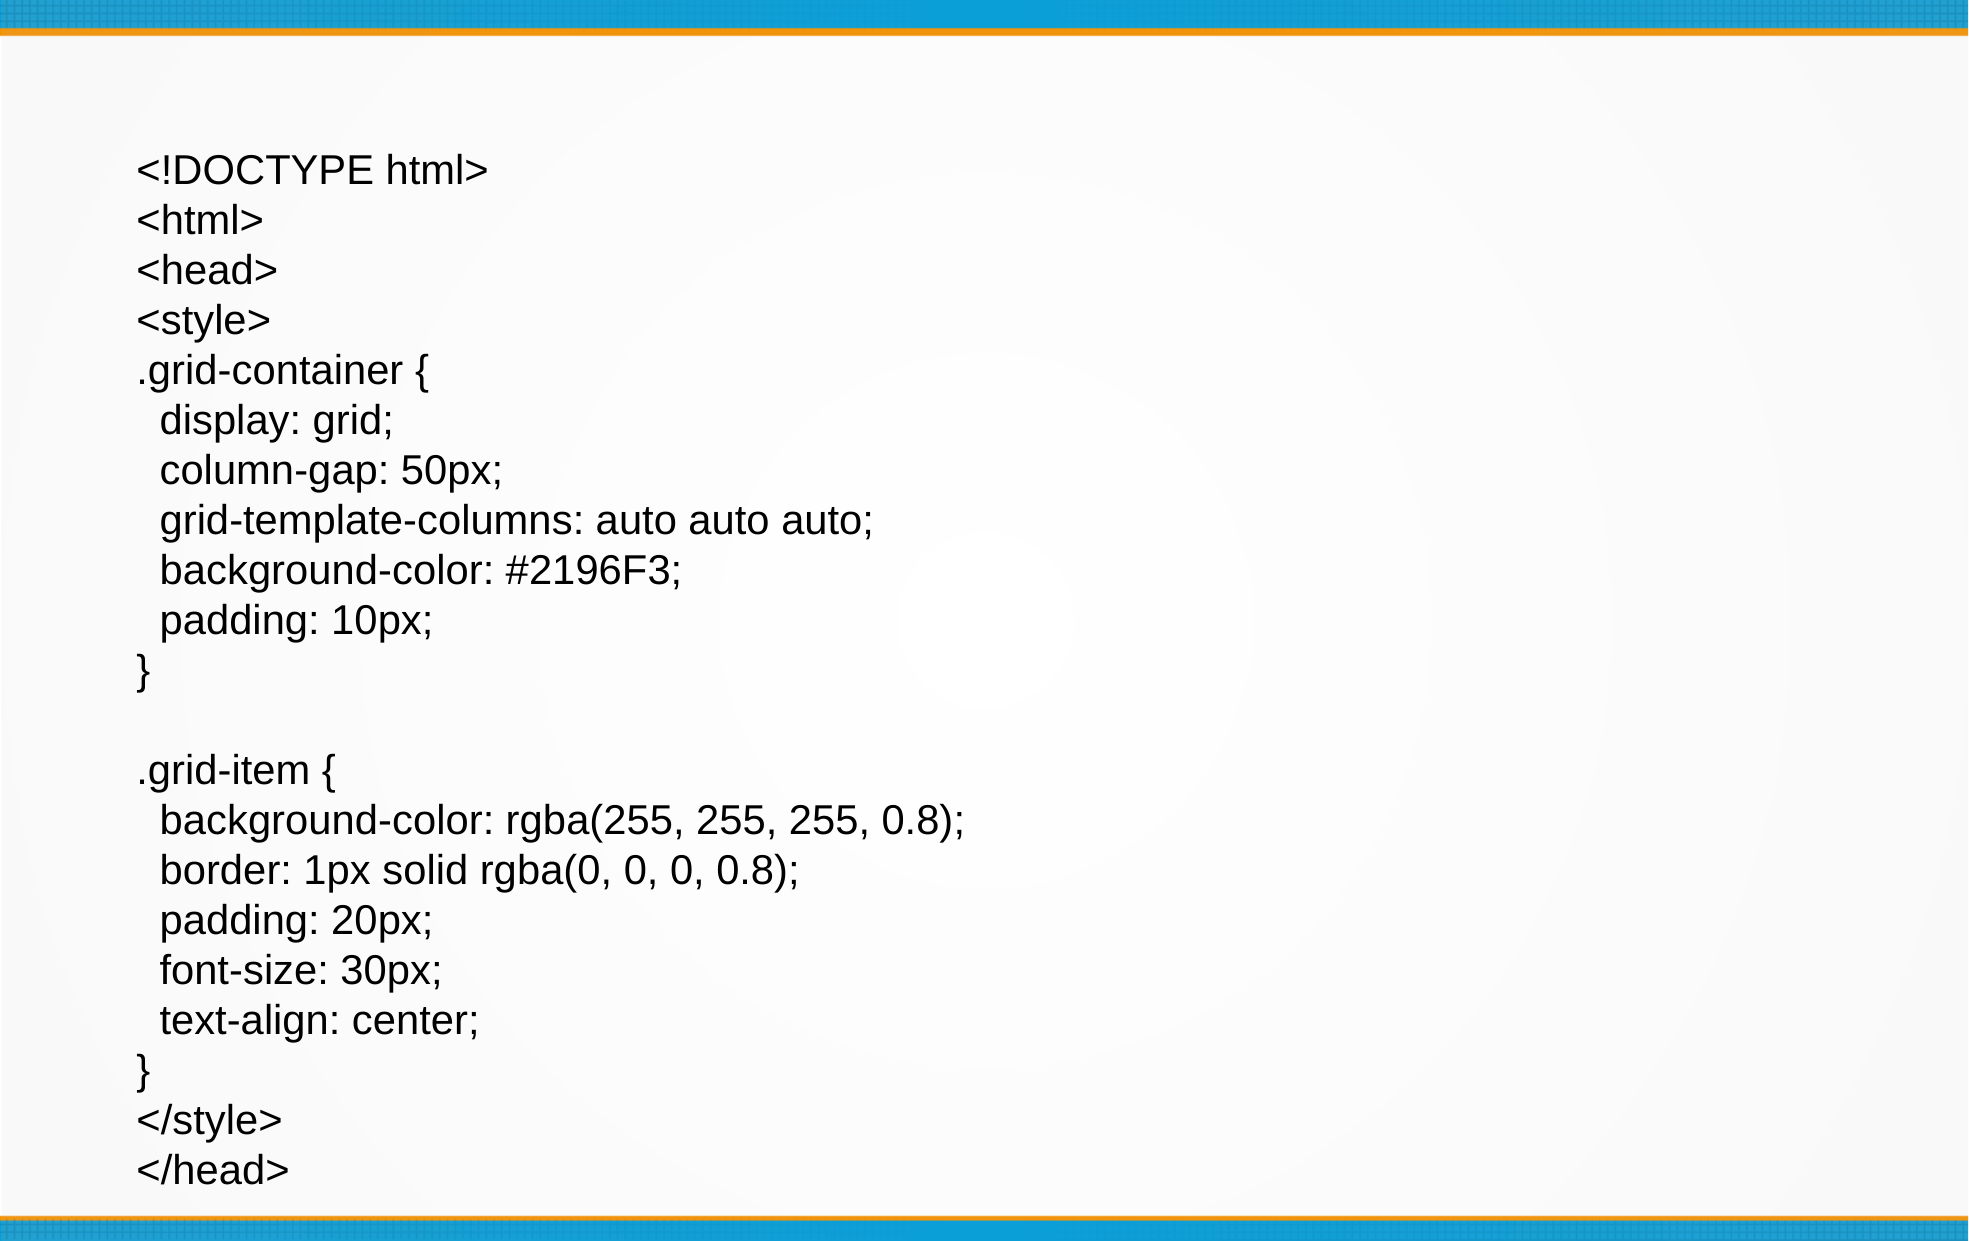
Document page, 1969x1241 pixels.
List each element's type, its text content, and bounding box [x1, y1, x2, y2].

text_box <!DOCTYPE html> <html> <head> <style> .grid-container { display: grid; column-gap: 50px; grid-template-columns: auto auto auto; background-color: #2196F3; padding: 10px; } .grid-item { background-color: rgba(255, 255, 255, 0.8); border: 1px solid rgba(0, 0, 0, 0.8); padding: 20px; font-size: 30px; text-align: center; } </style> </head> [121, 135, 1799, 1201]
picture [0, 0, 1969, 1241]
